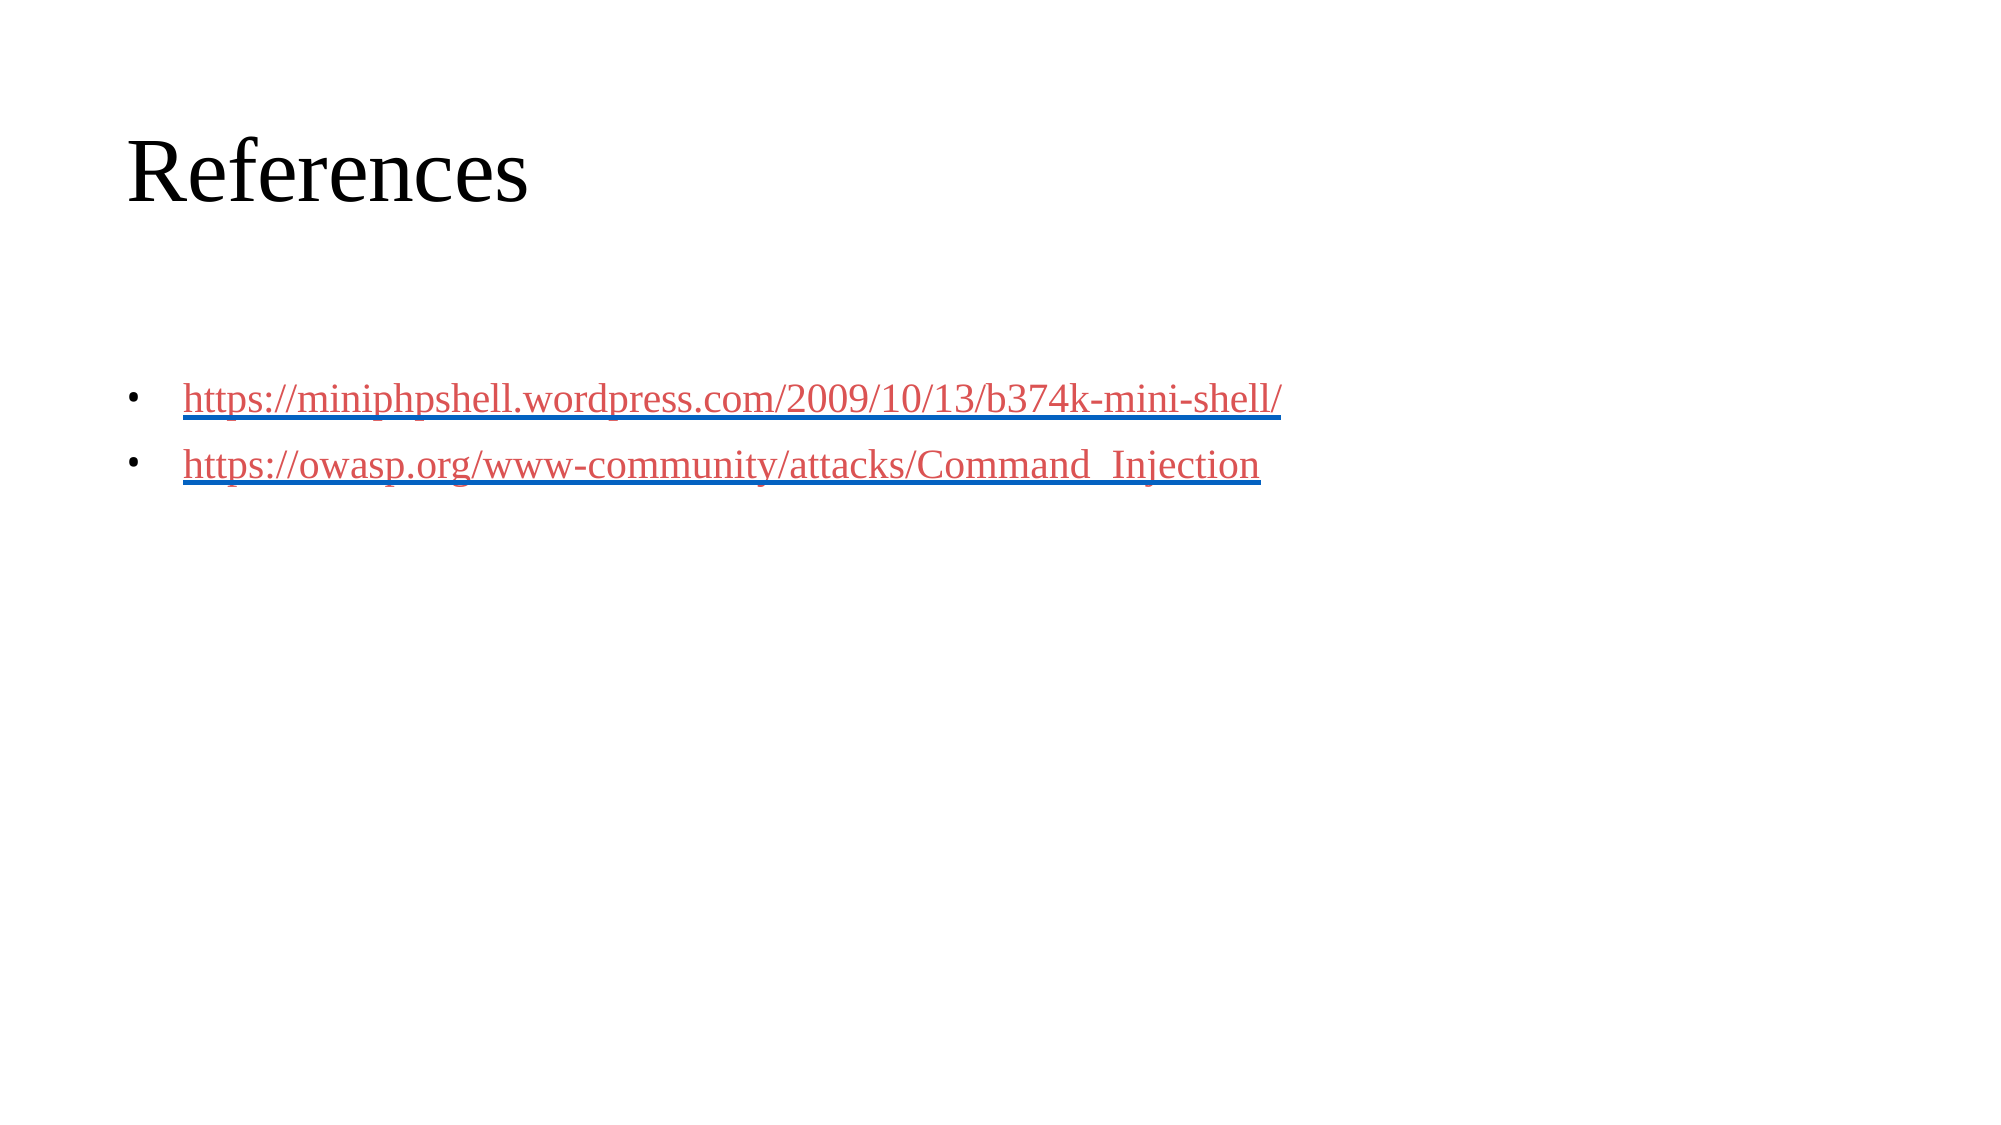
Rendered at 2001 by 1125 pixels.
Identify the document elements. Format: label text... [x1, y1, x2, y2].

text_box https://miniphpshell.wordpress.com/2009/10/13/b374k-mini-shell/ https://owasp.org/www-community/attacks/Command_Injection [124, 354, 1285, 487]
text_box References [124, 107, 533, 220]
